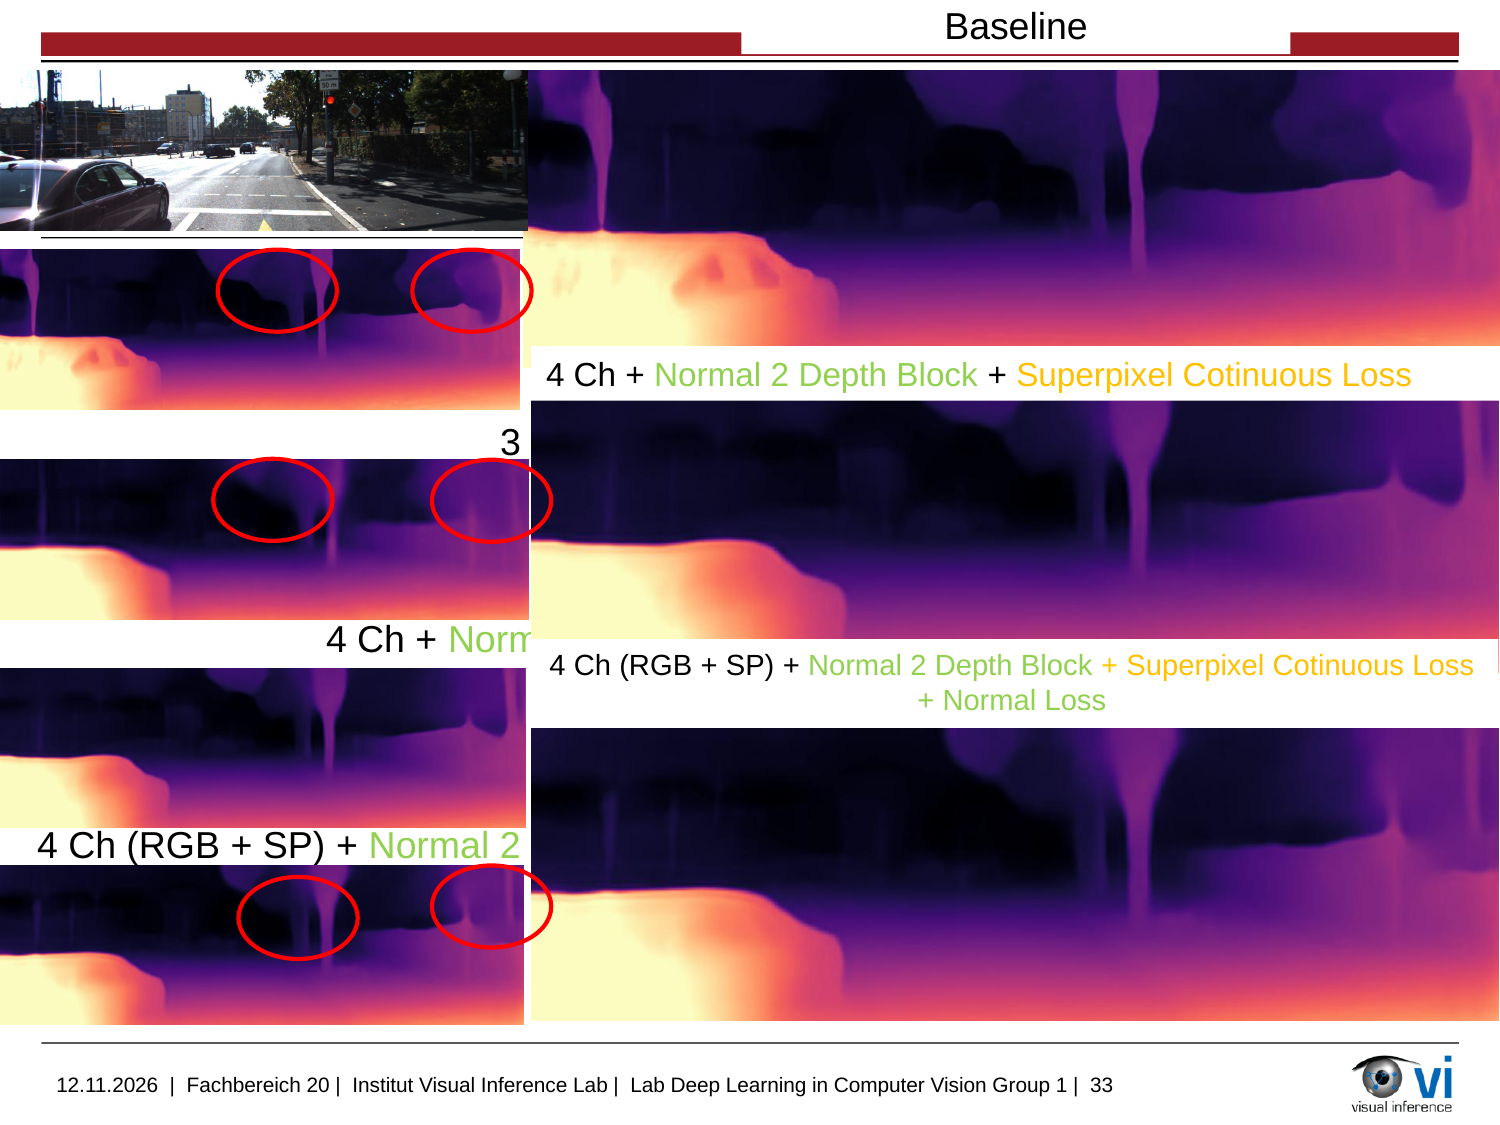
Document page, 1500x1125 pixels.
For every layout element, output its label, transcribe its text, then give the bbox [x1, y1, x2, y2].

picture [0, 70, 1500, 368]
text_box 4 Ch + Normal 2 Depth Block + Superpixel Cotinuous Loss [531, 376, 1500, 381]
picture [530, 728, 1500, 1021]
text_box 4 Ch (RGB + SP) + Normal 2 Depth Block + Superpixel Cotinuous Loss + Normal Loss [22, 835, 525, 864]
picture [531, 380, 1499, 674]
picture [0, 667, 527, 828]
picture [0, 459, 529, 620]
picture [0, 249, 520, 410]
picture [0, 865, 524, 1026]
text_box Baseline [741, 0, 1291, 55]
text_box 4 Ch + Normal 2 Depth Block + Superpixel Cotinuous Loss [311, 628, 526, 666]
text_box 4 Ch (RGB + SP) + Normal 2 Depth Block + Superpixel Cotinuous Loss + Normal Loss [532, 679, 1499, 724]
picture [1351, 1055, 1500, 1112]
text_box 3 Ch + Normal 2 Depth Block [485, 412, 526, 458]
